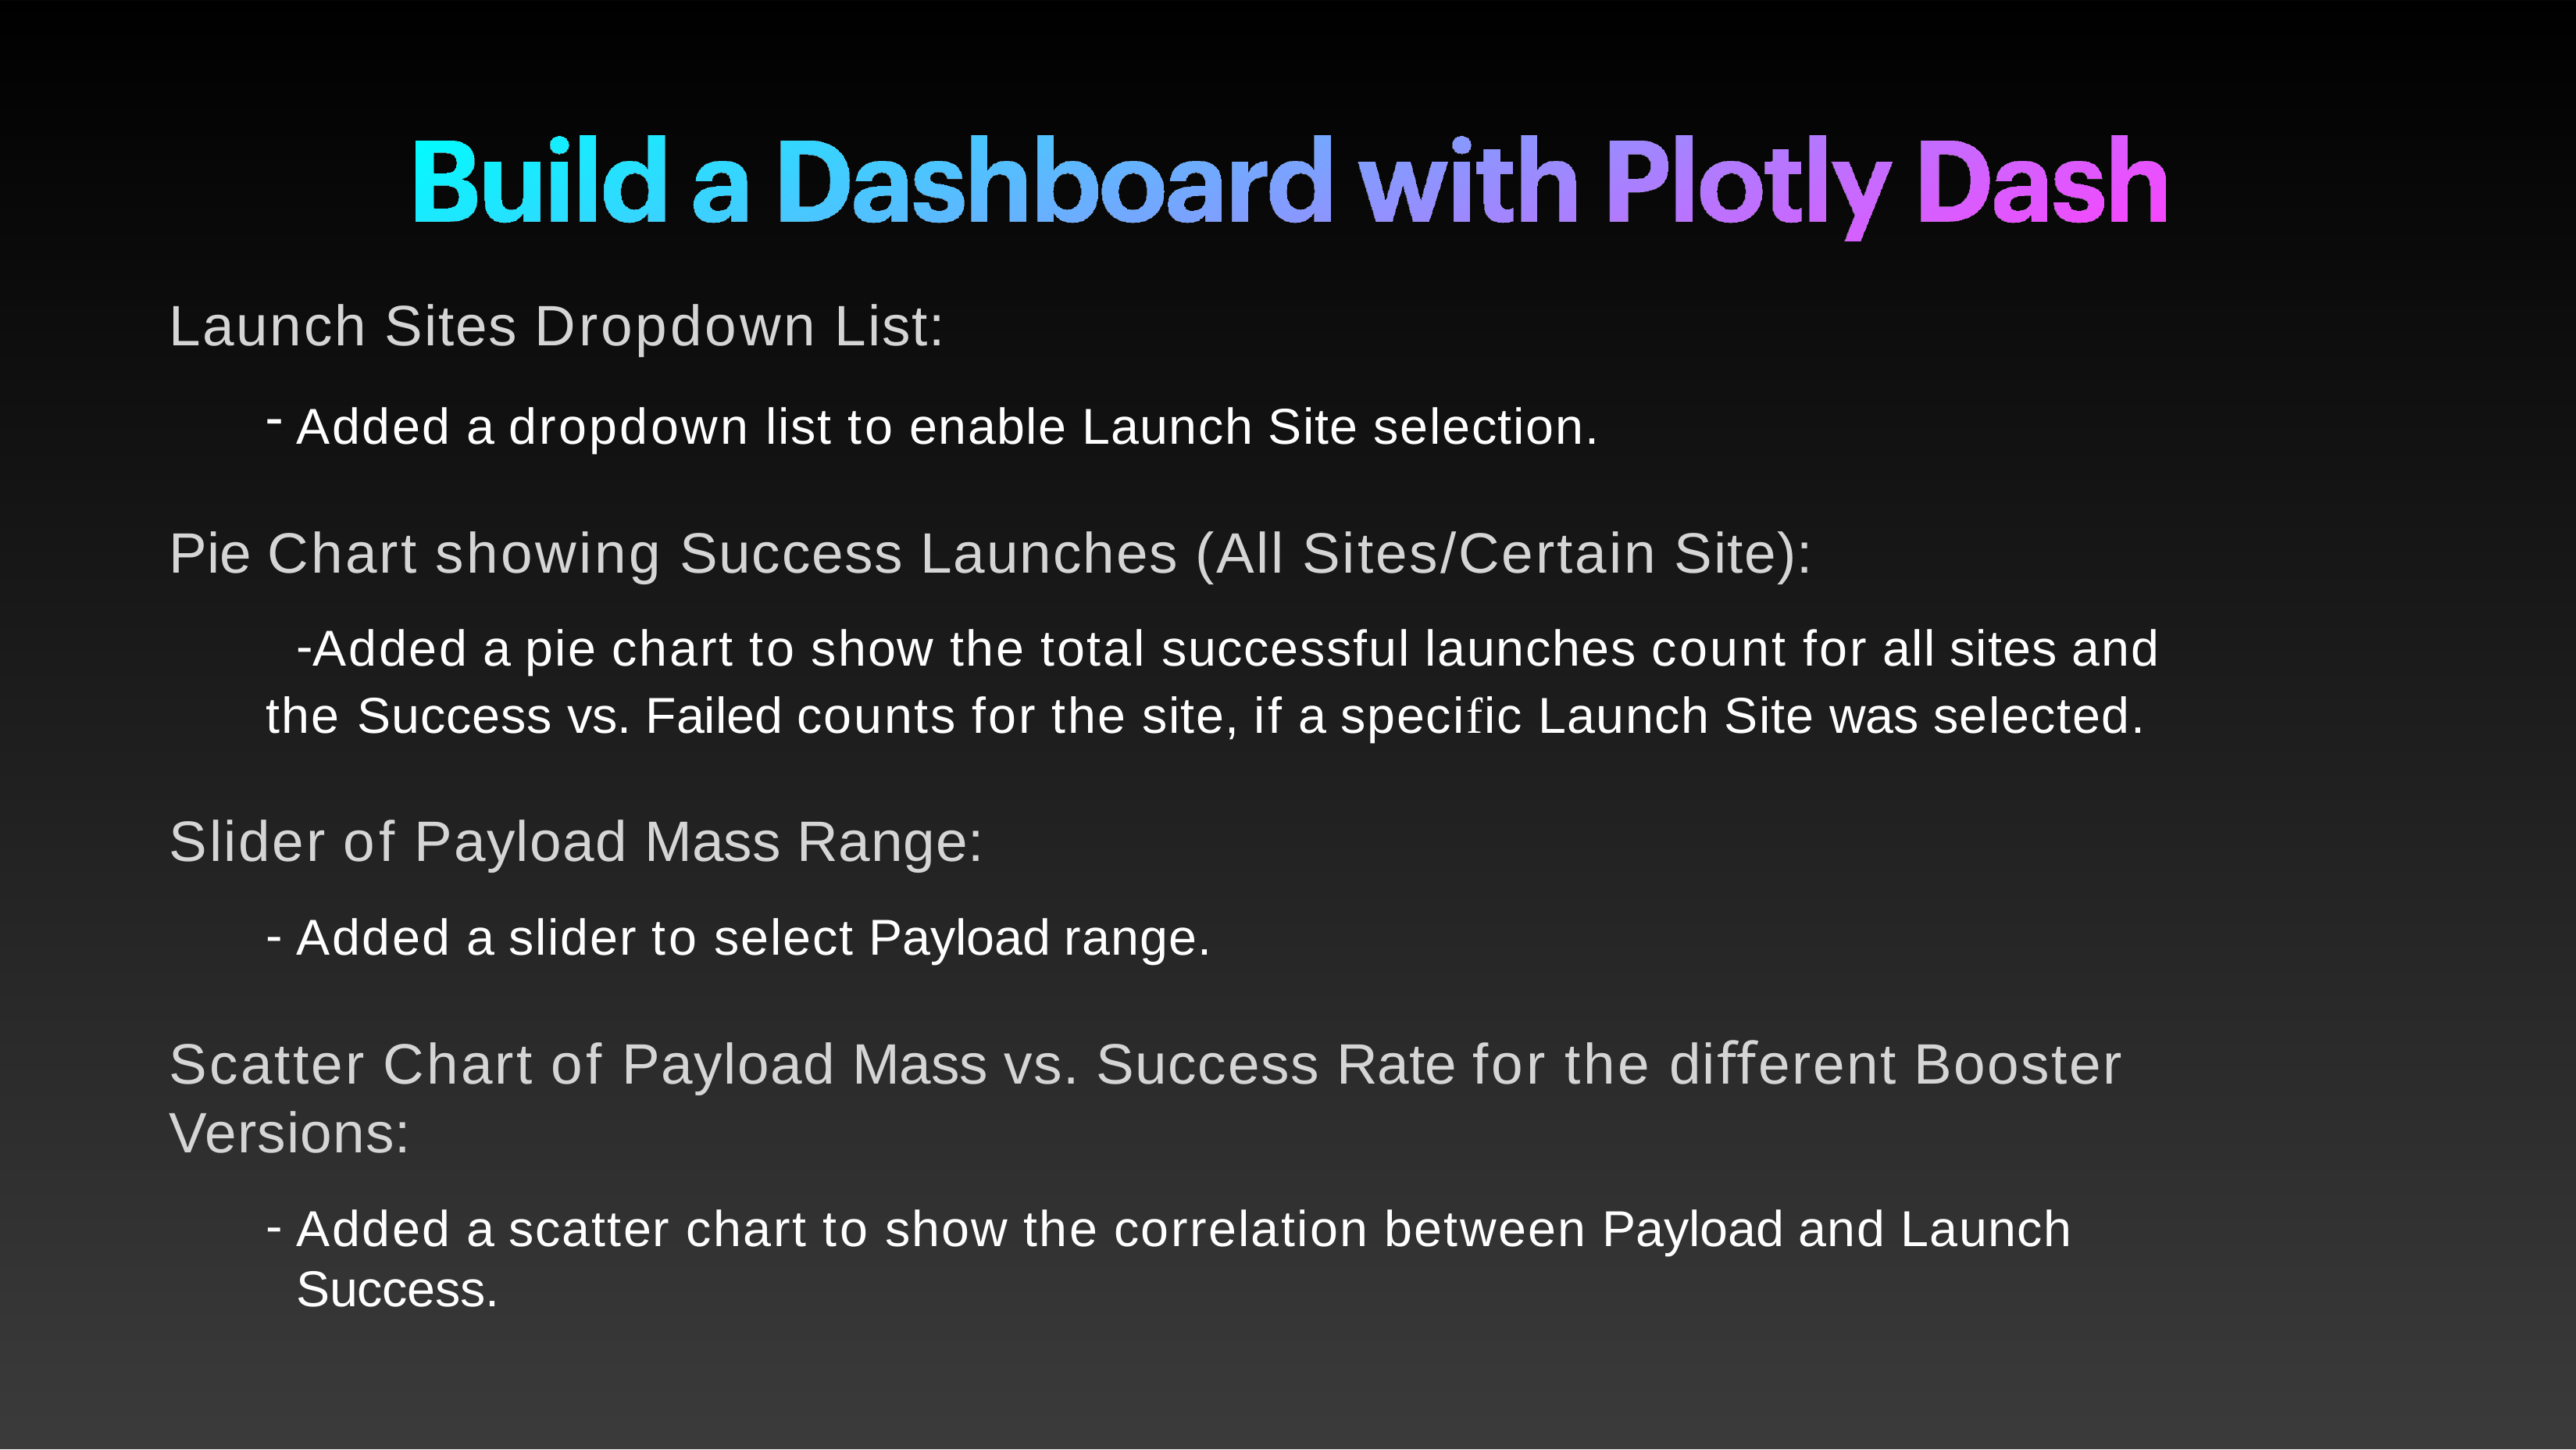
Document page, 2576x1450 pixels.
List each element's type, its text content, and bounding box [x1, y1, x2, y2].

text_box Added a dropdown list to enable Launch Site selection. Pie Chart showing Success Launches (All Sites/Certain Site): Added a pie chart to show the total successful launches count for all sites and the Success vs. Failed counts for the site, if a specific Launch Site was selected. Slider of Payload Mass Range: Added a slider to select Payload range. Scatter Chart of Payload Mass vs. Success Rate for the different Booster Versions: Added a scatter chart to show the correlation between Payload and Launch Success. GitHub URL: SpaceX Dash App [167, 391, 2385, 1450]
title Launch Sites Dropdown List: [167, 287, 2409, 531]
picture [0, 0, 2576, 1449]
